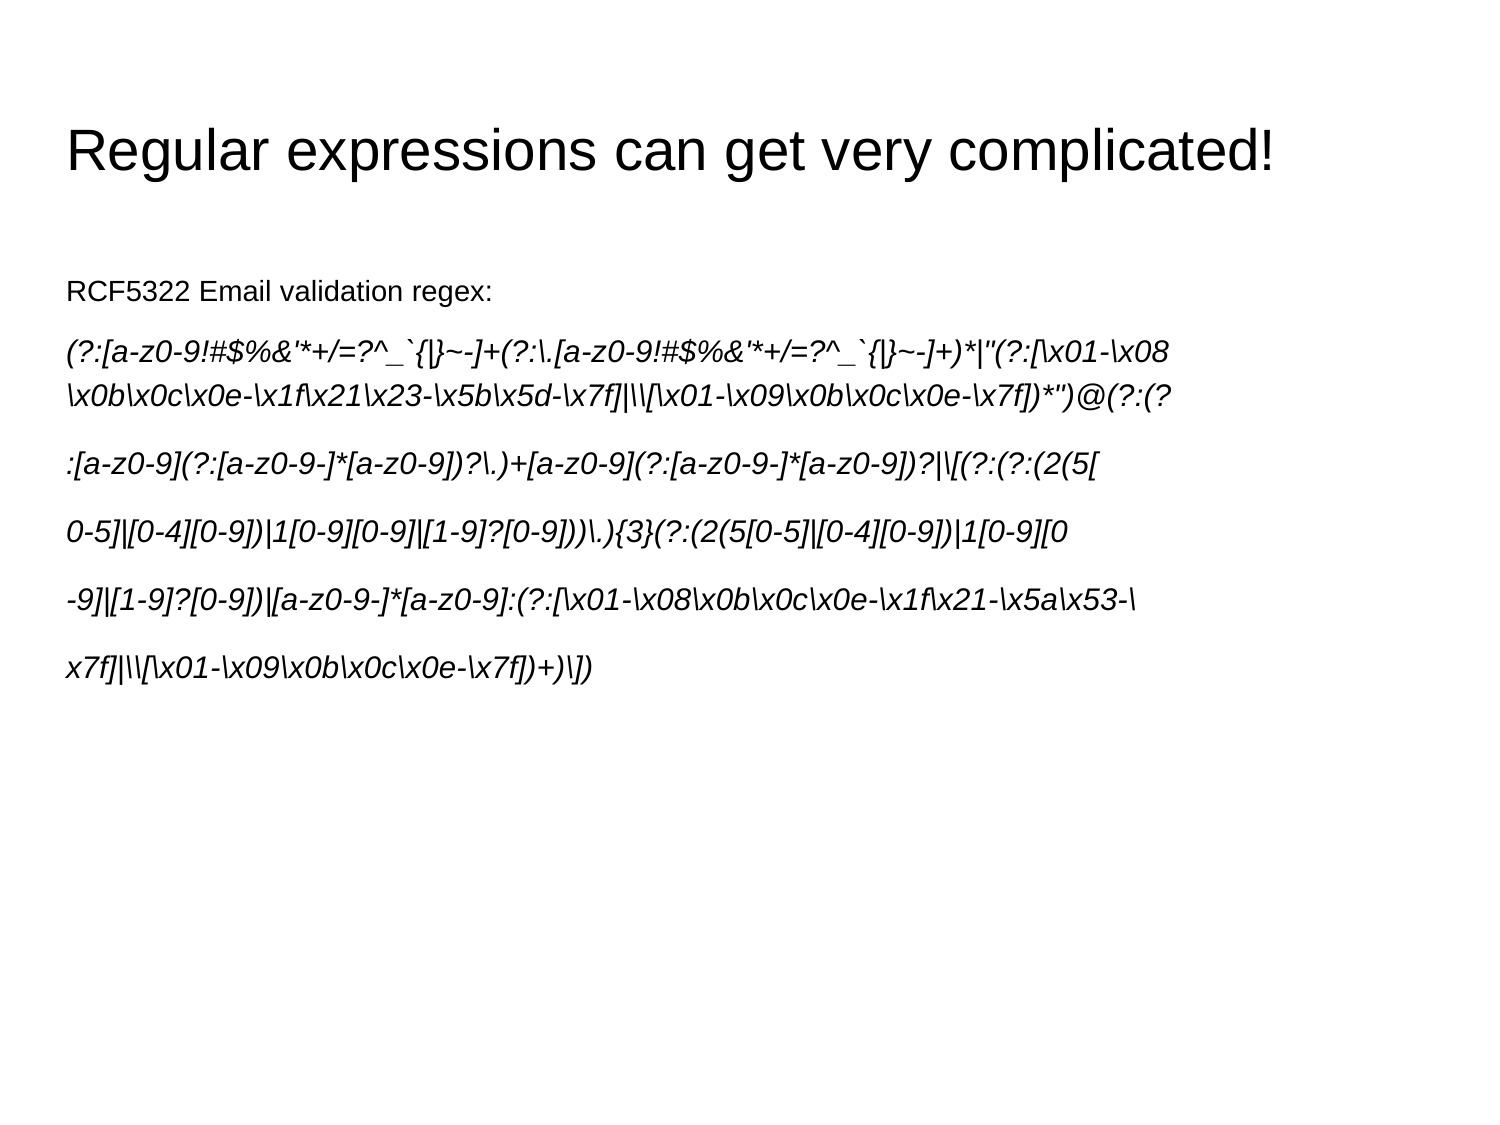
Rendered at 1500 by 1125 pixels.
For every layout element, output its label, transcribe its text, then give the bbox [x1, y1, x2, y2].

list RCF5322 Email validation regex: (?:[a-z0-9!#$%&'*+/=?^_`{|}~-]+(?:\.[a-z0-9!#$%&'*+/=?^_`{|}~-]+)*|"(?:[\x01-\x08 \x0b\x0c\x0e-\x1f\x21\x23-\x5b\x5d-\x7f]|\\[\x01-\x09\x0b\x0c\x0e-\x7f])*")@(?:(? :[a-z0-9](?:[a-z0-9-]*[a-z0-9])?\.)+[a-z0-9](?:[a-z0-9-]*[a-z0-9])?|\[(?:(?:(2(5[ 0-5]|[0-4][0-9])|1[0-9][0-9]|[1-9]?[0-9]))\.){3}(?:(2(5[0-5]|[0-4][0-9])|1[0-9][0 -9]|[1-9]?[0-9])|[a-z0-9-]*[a-z0-9]:(?:[\x01-\x08\x0b\x0c\x0e-\x1f\x21-\x5a\x53-\ x7f]|\\[\x01-\x09\x0b\x0c\x0e-\x7f])+)\]) [51, 252, 1449, 1000]
title Regular expressions can get very complicated! [51, 97, 1449, 223]
